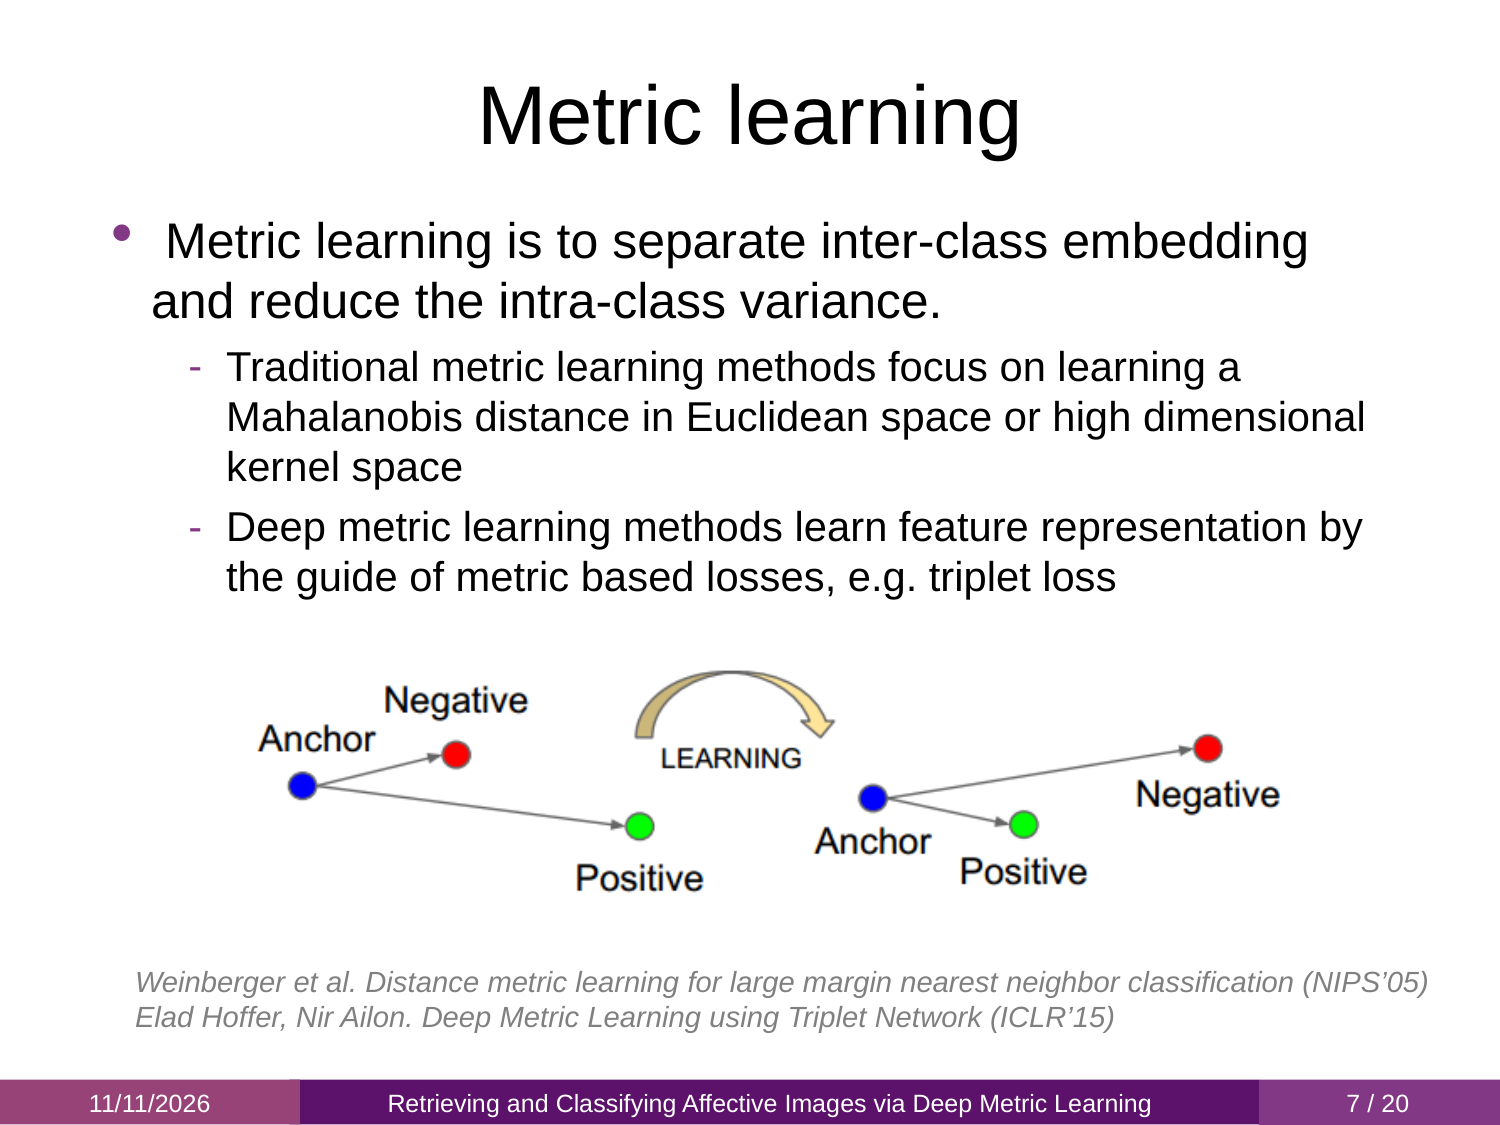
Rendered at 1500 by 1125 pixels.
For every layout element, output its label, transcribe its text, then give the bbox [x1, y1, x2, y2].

list Metric learning is to separate inter-class embedding and reduce the intra-class variance. Traditional metric learning methods focus on learning a Mahalanobis distance in Euclidean space or high dimensional kernel space Deep metric learning methods learn feature representation by the guide of metric based losses, e.g. triplet loss [99, 201, 1402, 956]
list Metric learning [3, 58, 1498, 178]
picture [243, 634, 1317, 918]
text_box Weinberger et al. Distance metric learning for large margin nearest neighbor classification (NIPS’05) Elad Hoffer, Nir Ailon. Deep Metric Learning using Triplet Network (ICLR’15) [45, 956, 1455, 1041]
